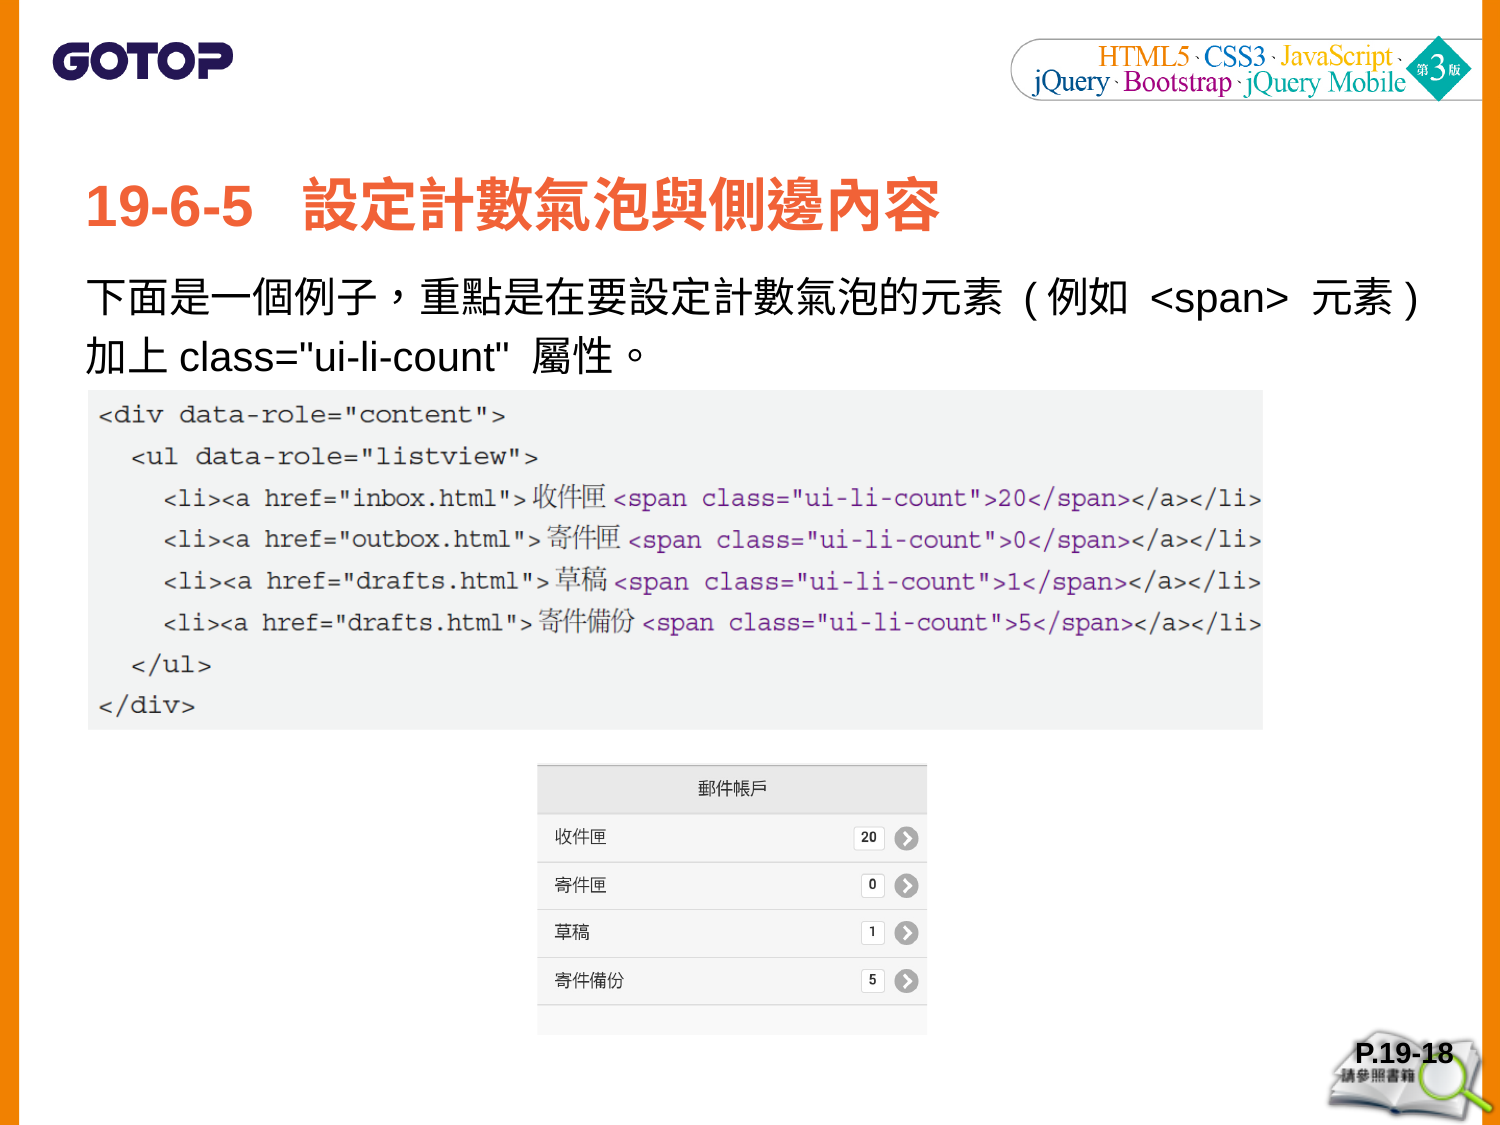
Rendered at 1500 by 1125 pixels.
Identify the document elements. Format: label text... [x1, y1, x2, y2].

picture [0, 0, 1500, 1125]
list P.19-18 [1293, 1016, 1469, 1069]
list 19-6-5 設定計數氣泡與側邊內容 下面是一個例子，重點是在要設定計數氣泡的元素 (例如 <span> 元素) 加上class="ui-li-count" 屬性。 [70, 125, 1436, 1106]
